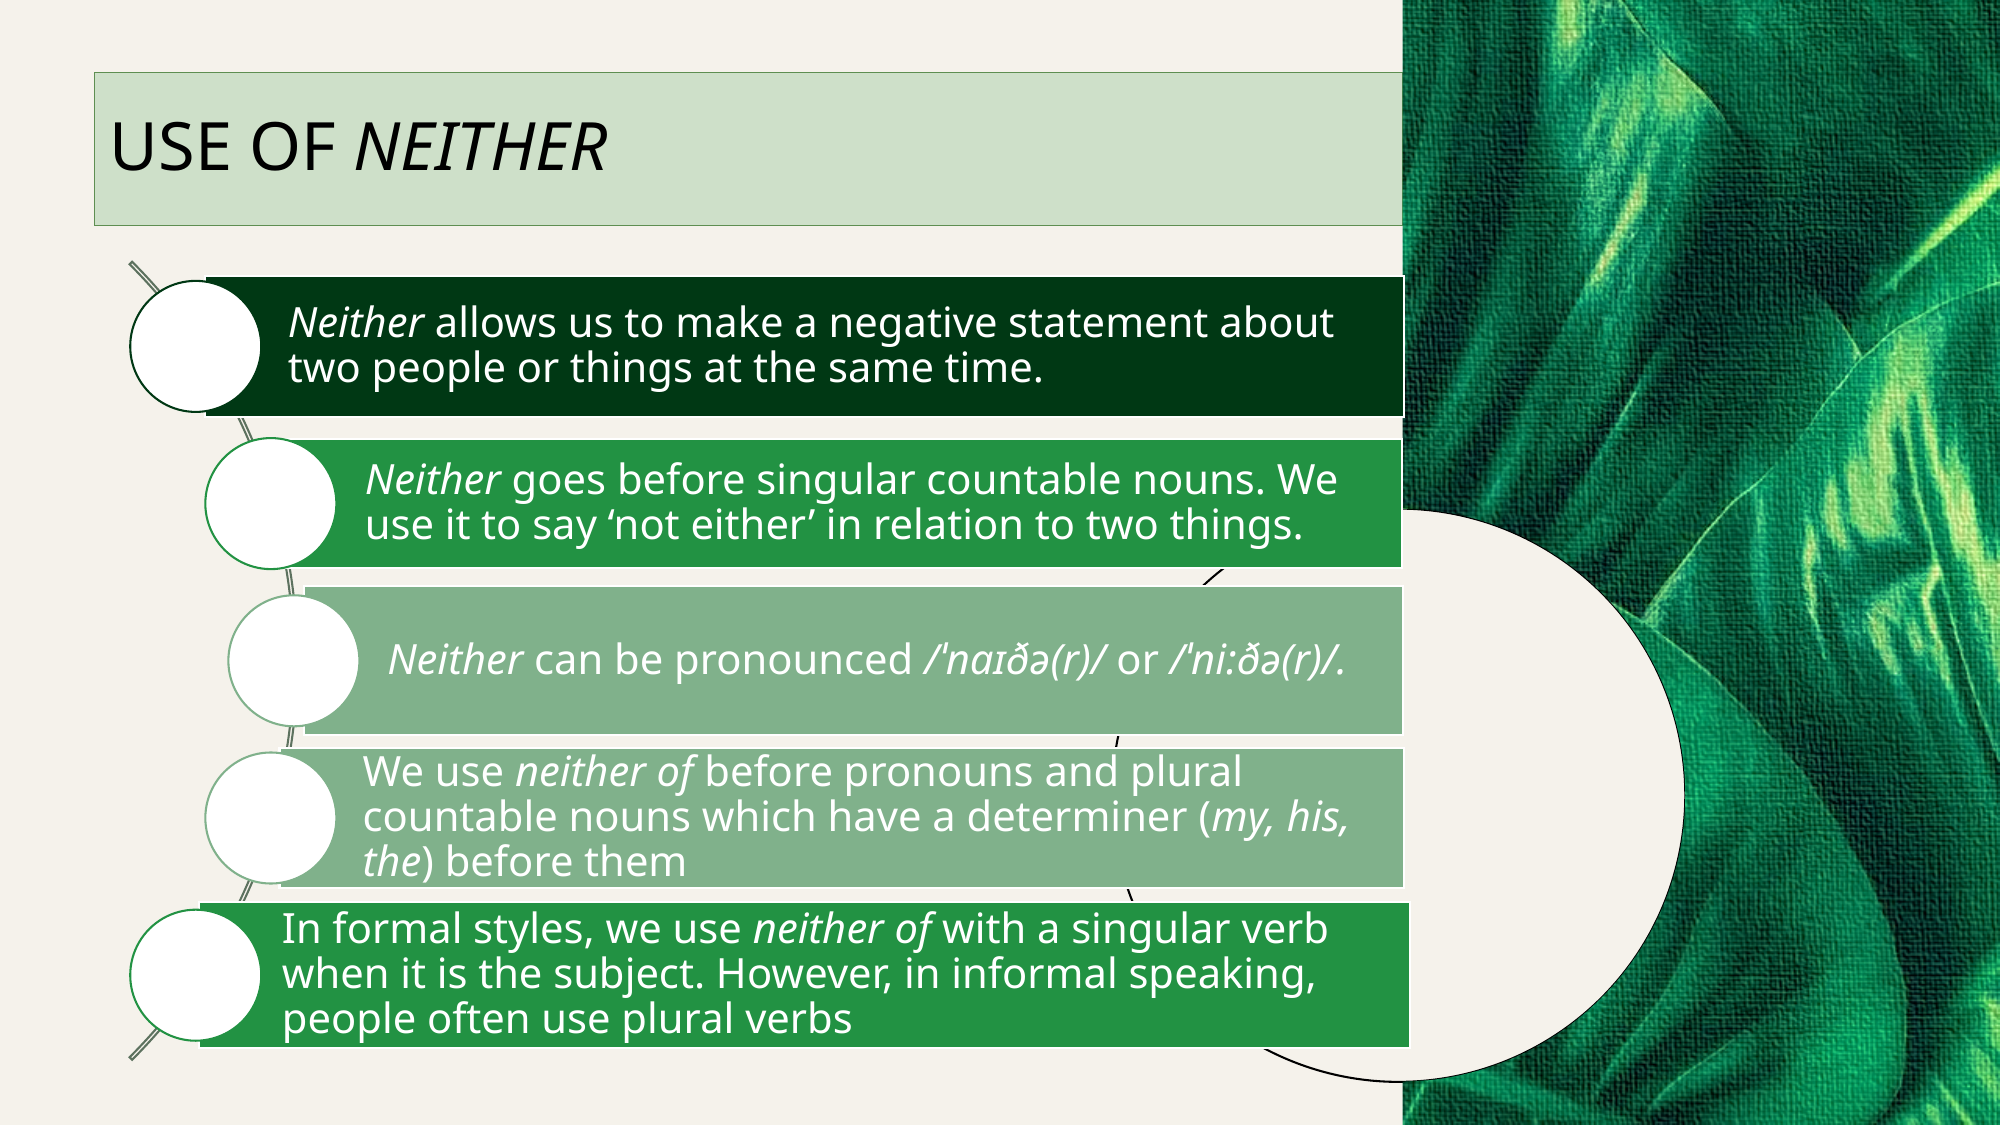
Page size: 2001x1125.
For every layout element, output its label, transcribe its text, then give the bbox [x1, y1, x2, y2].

picture [1402, 0, 2000, 1125]
title Use of Neither [94, 72, 1402, 226]
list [115, 241, 1424, 1080]
